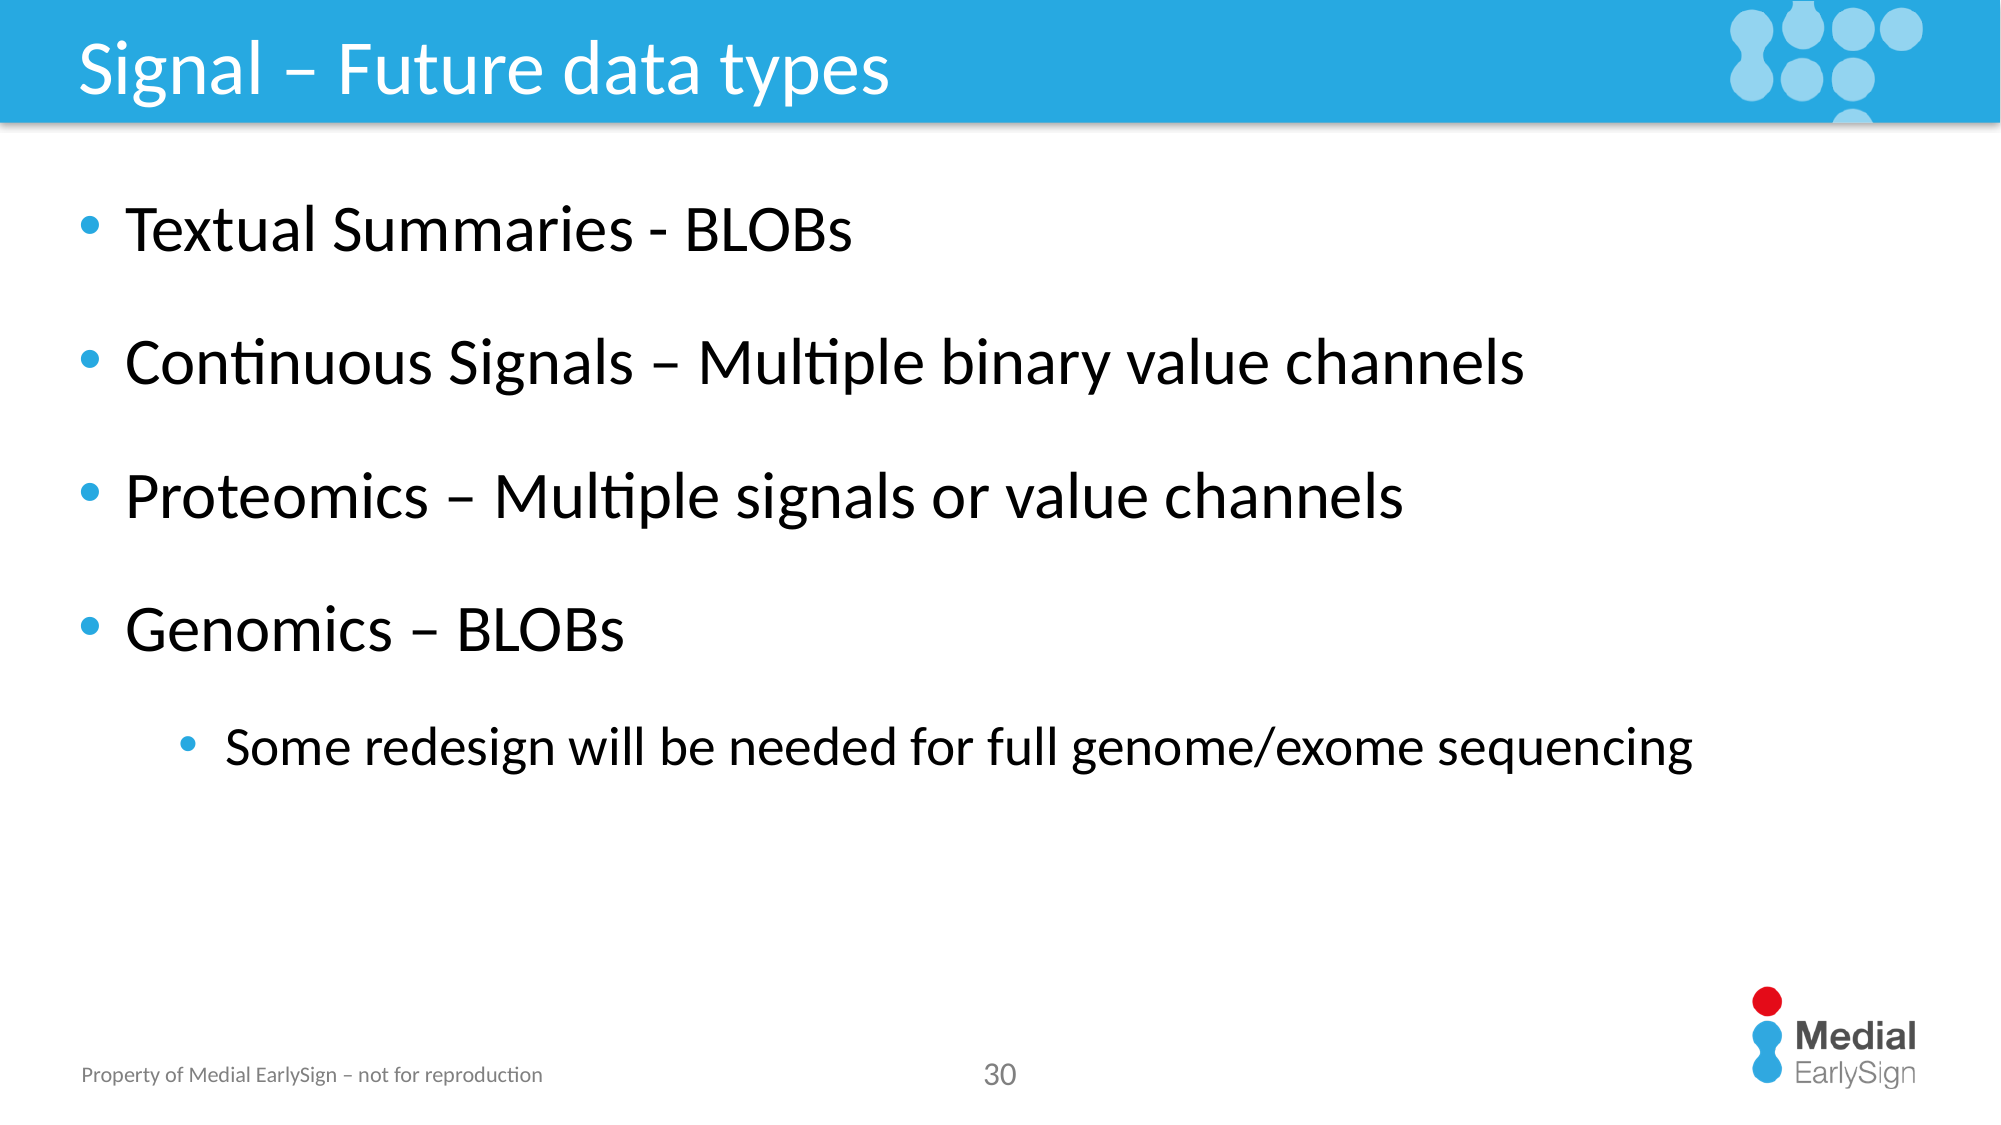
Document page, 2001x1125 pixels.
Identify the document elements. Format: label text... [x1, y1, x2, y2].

title Signal – Future data types [63, 8, 1729, 119]
picture [1730, 1, 1923, 123]
picture [1835, 986, 1915, 1089]
list Textual Summaries - BLOBs Continuous Signals – Multiple binary value channels Proteomics – Multiple signals or value channels Genomics – BLOBs Some redesign will be needed for full genome/exome sequencing [63, 137, 1835, 1089]
